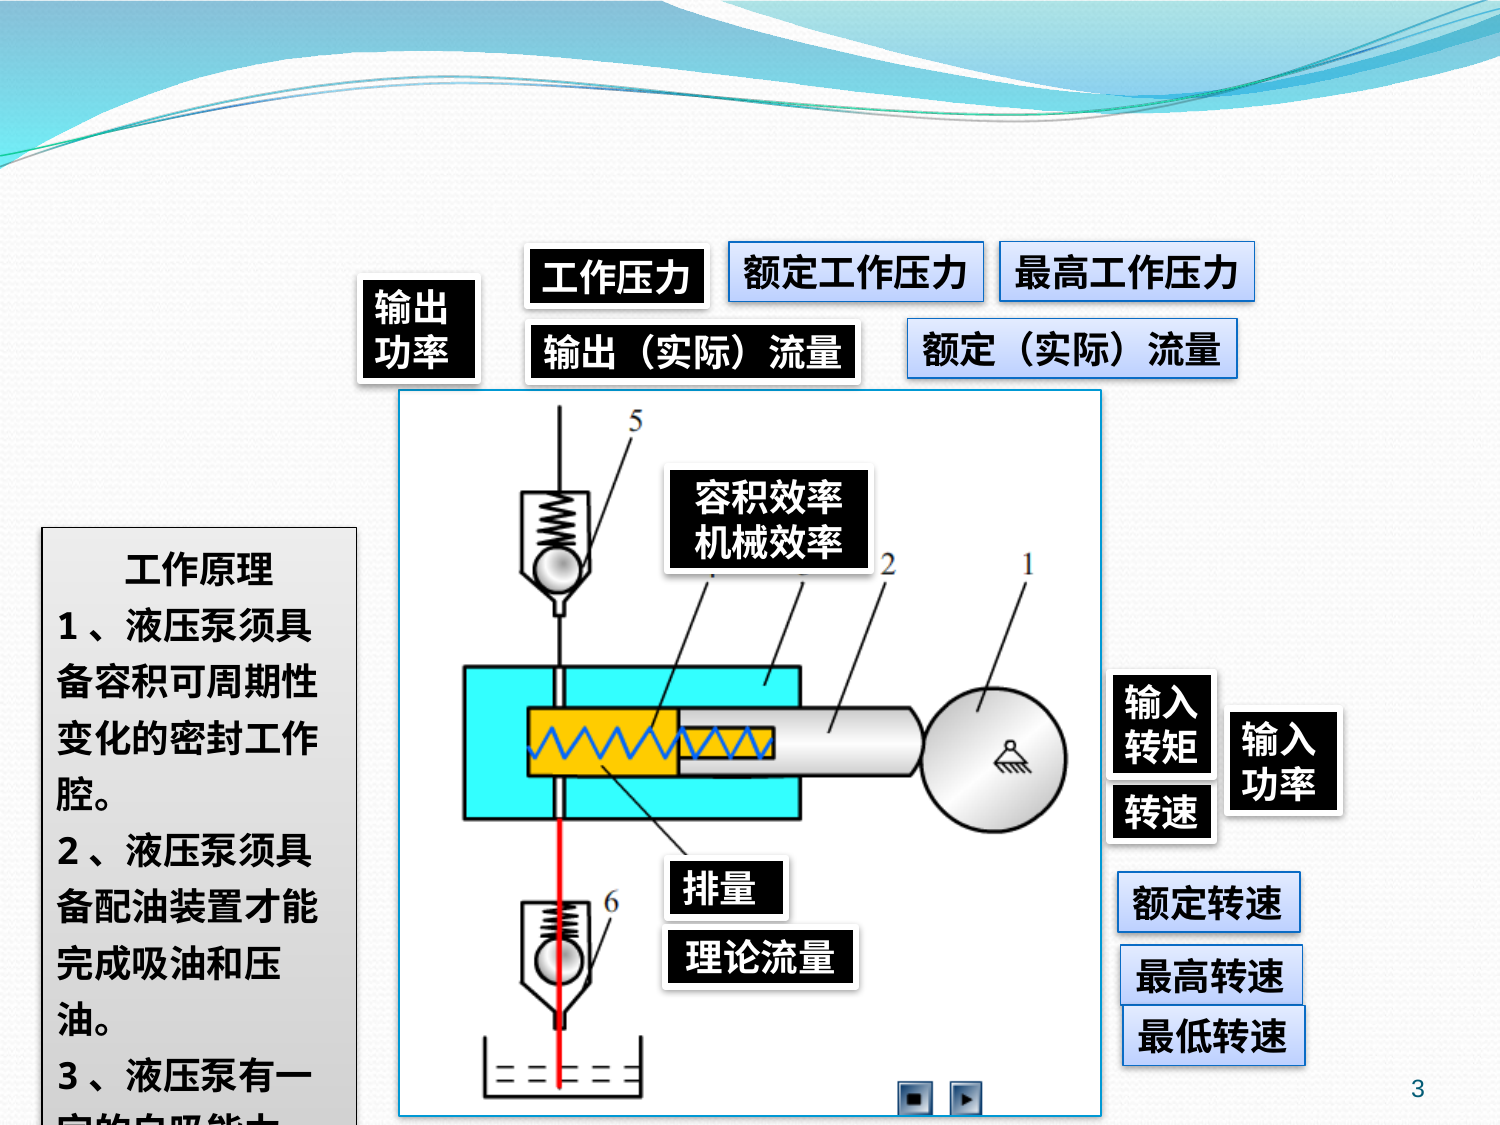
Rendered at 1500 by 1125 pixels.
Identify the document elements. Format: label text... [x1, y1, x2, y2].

slide_number 3 [1299, 1042, 1425, 1103]
text_box 输出 功率 [357, 273, 481, 384]
text_box 输入 转矩 [1106, 669, 1217, 780]
text_box 额定转速 [1117, 871, 1301, 933]
text_box 最高转速 [1120, 944, 1303, 1005]
text_box 工作压力 [524, 243, 710, 309]
picture [0, 0, 1500, 1125]
text_box 额定工作压力 [728, 241, 984, 302]
text_box 转速 [1106, 787, 1217, 844]
text_box 额定（实际）流量 [907, 318, 1238, 379]
text_box 输入 功率 [1224, 705, 1343, 816]
text_box 输出（实际）流量 [525, 319, 861, 385]
text_box 最低转速 [1122, 1005, 1306, 1066]
text_box 工作原理 1、液压泵须具备容积可周期性变化的密封工作腔。 2、液压泵须具备配油装置才能完成吸油和压油。 3、液压泵有一定的自吸能力。 [41, 527, 357, 1125]
text_box 最高工作压力 [999, 241, 1255, 302]
